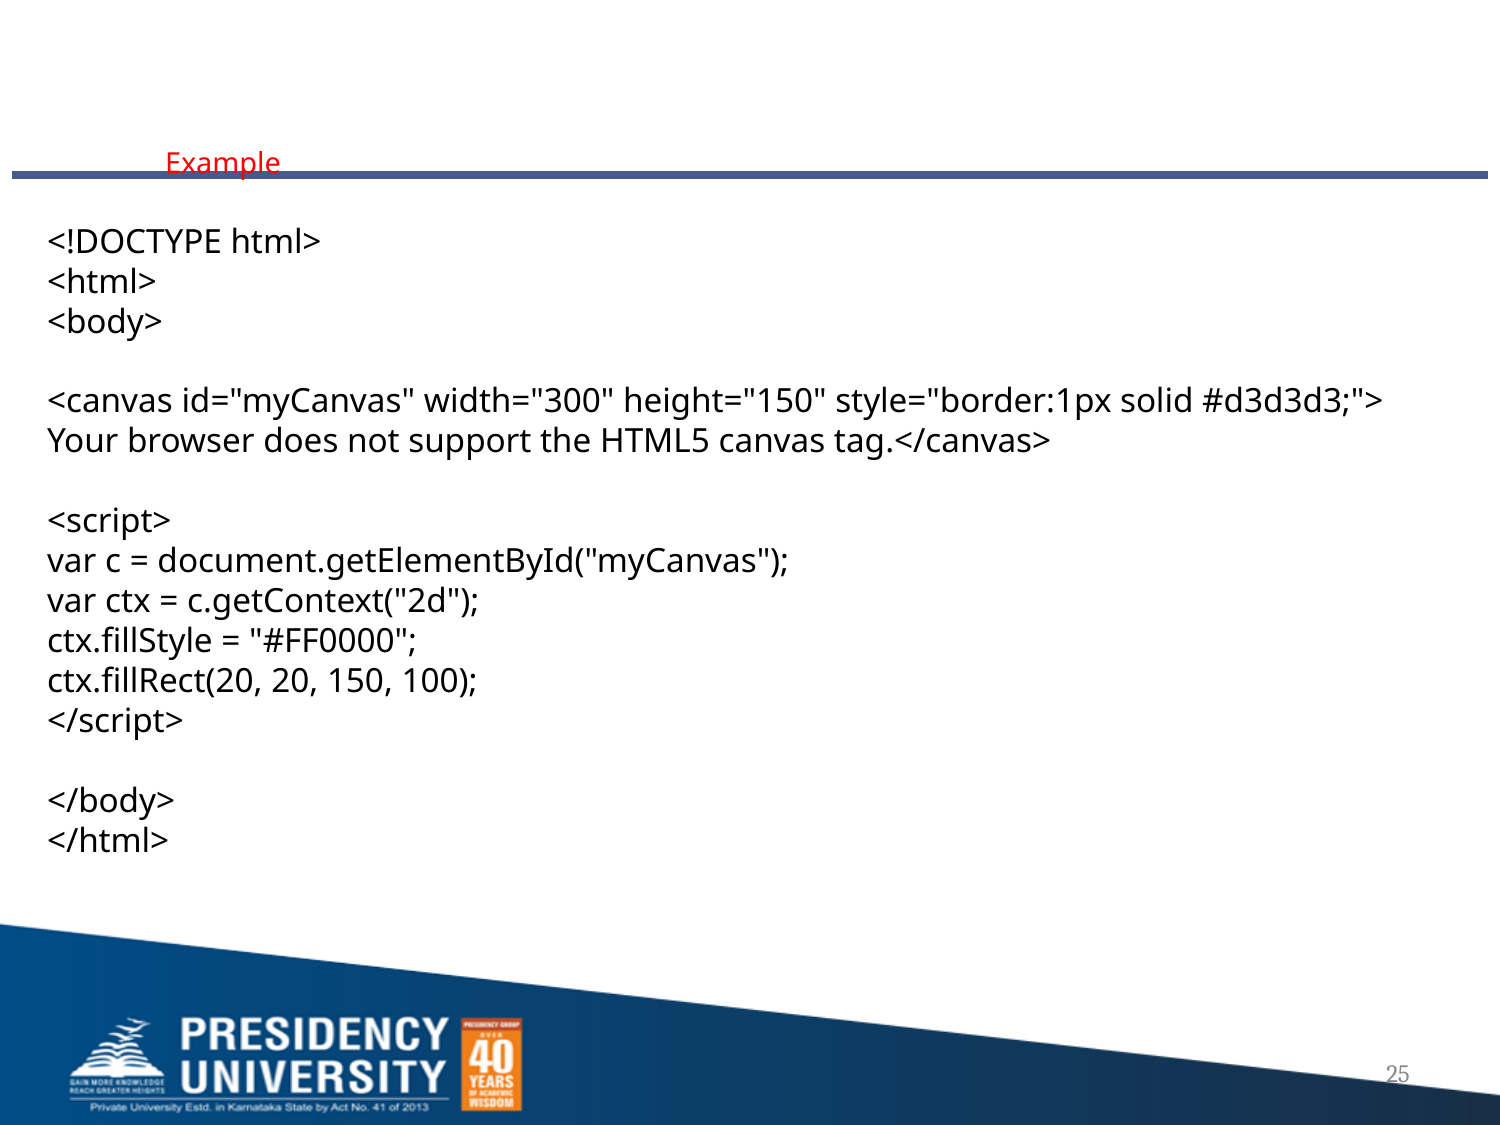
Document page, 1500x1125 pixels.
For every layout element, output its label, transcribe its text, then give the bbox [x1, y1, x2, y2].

slide_number 25 [1074, 1042, 1425, 1103]
list <!DOCTYPE html> <html> <body> <canvas id="myCanvas" width="300" height="150" style="border:1px solid #d3d3d3;"> Your browser does not support the HTML5 canvas tag.</canvas> <script> var c = document.getElementById("myCanvas"); var ctx = c.getContext("2d"); ctx.fillStyle = "#FF0000"; ctx.fillRect(20, 20, 150, 100); </script> </body> </html> [32, 212, 1495, 955]
picture [0, 921, 1500, 1125]
list Example [150, 137, 1200, 188]
